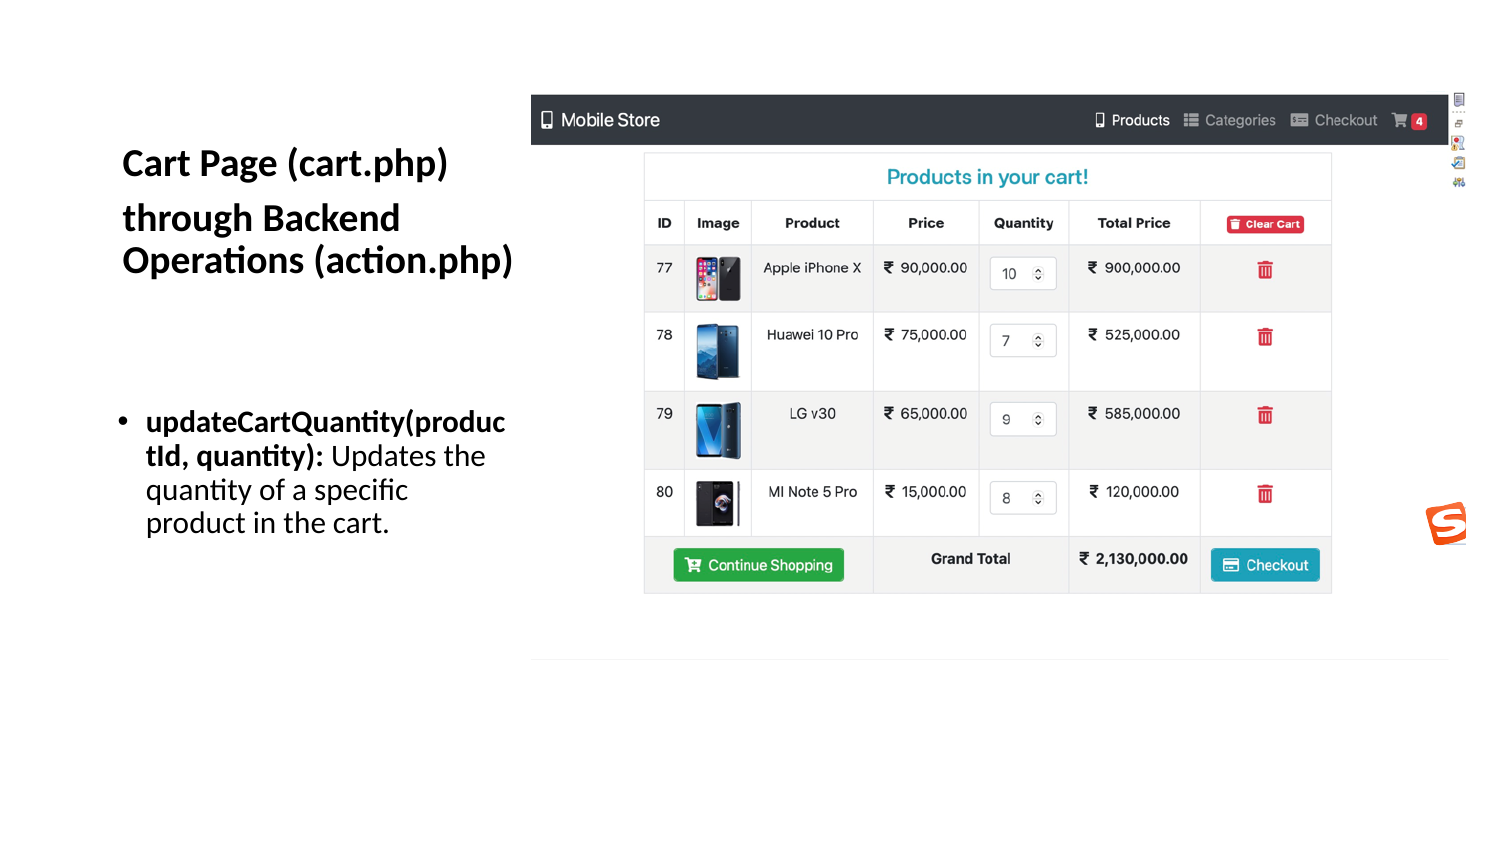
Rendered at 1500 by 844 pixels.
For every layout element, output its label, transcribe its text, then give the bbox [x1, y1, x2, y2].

text_box updateCartQuantity(productId, quantity): Updates the quantity of a specific product in the cart. [102, 398, 528, 823]
picture [531, 91, 1466, 660]
text_box Cart Page (cart.php) through Backend Operations (action.php) [107, 91, 531, 291]
